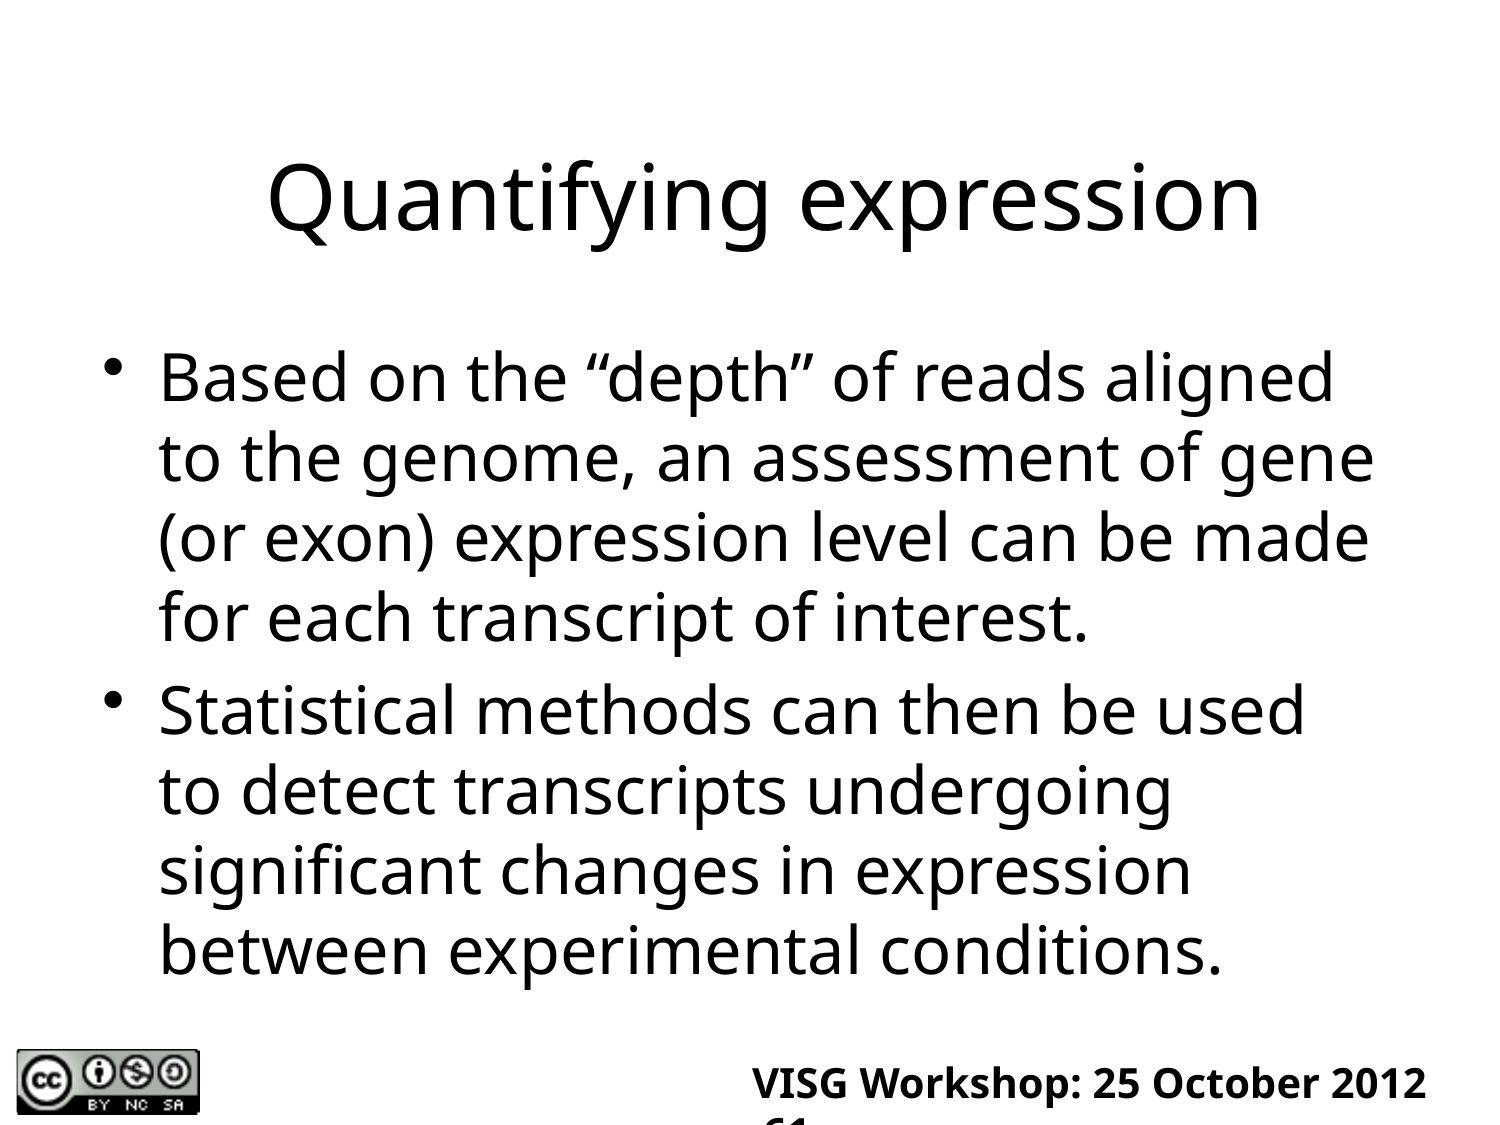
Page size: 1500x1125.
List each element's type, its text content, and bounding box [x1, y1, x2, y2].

title Quantifying expression [187, 99, 1344, 288]
list Based on the “depth” of reads aligned to the genome, an assessment of gene (or exon) expression level can be made for each transcript of interest. Statistical methods can then be used to detect transcripts undergoing significant changes in expression between experimental conditions. [87, 326, 1401, 1003]
picture [16, 1049, 200, 1115]
